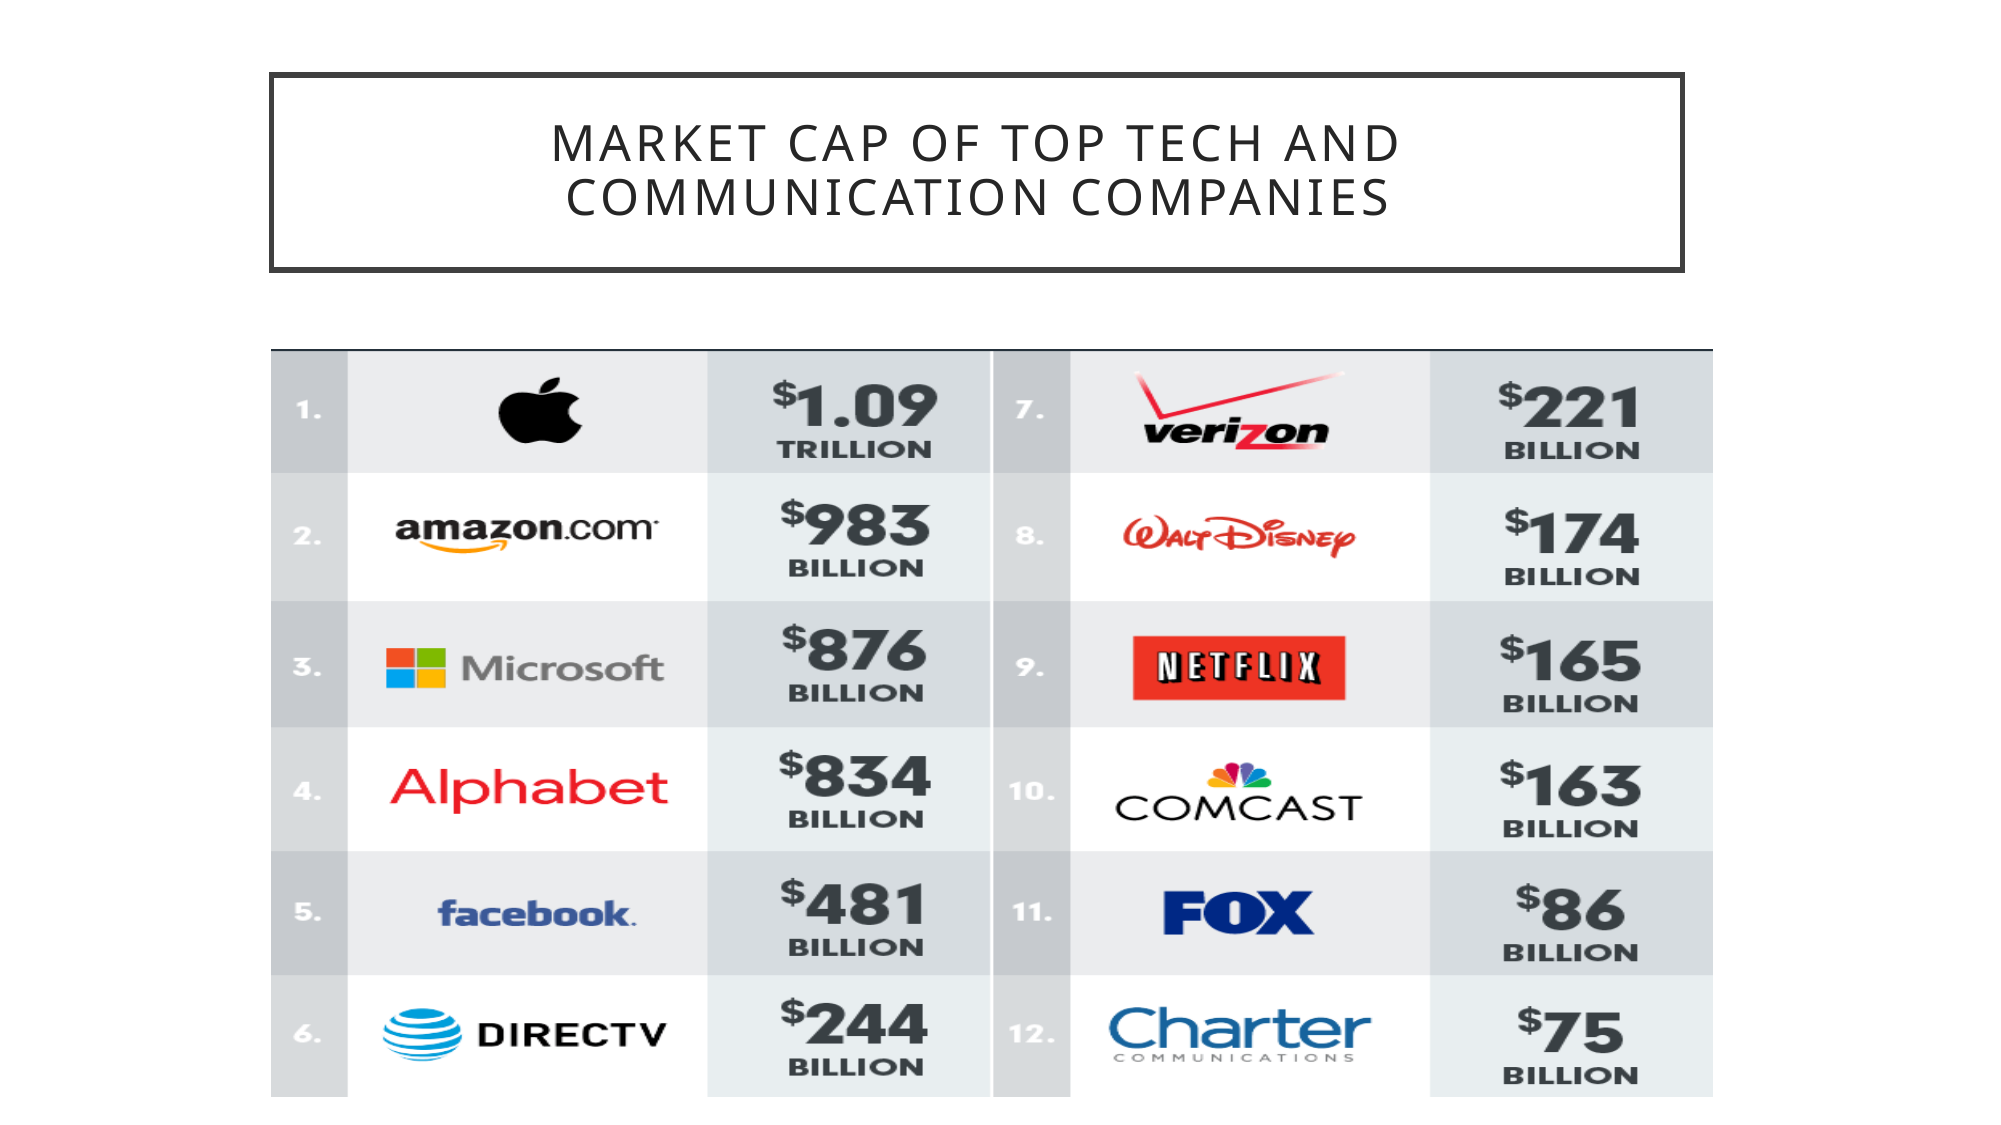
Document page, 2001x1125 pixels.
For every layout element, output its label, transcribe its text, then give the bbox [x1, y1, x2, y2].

title Market cap of top tech and communication companies [269, 72, 1685, 273]
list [271, 349, 1713, 1097]
